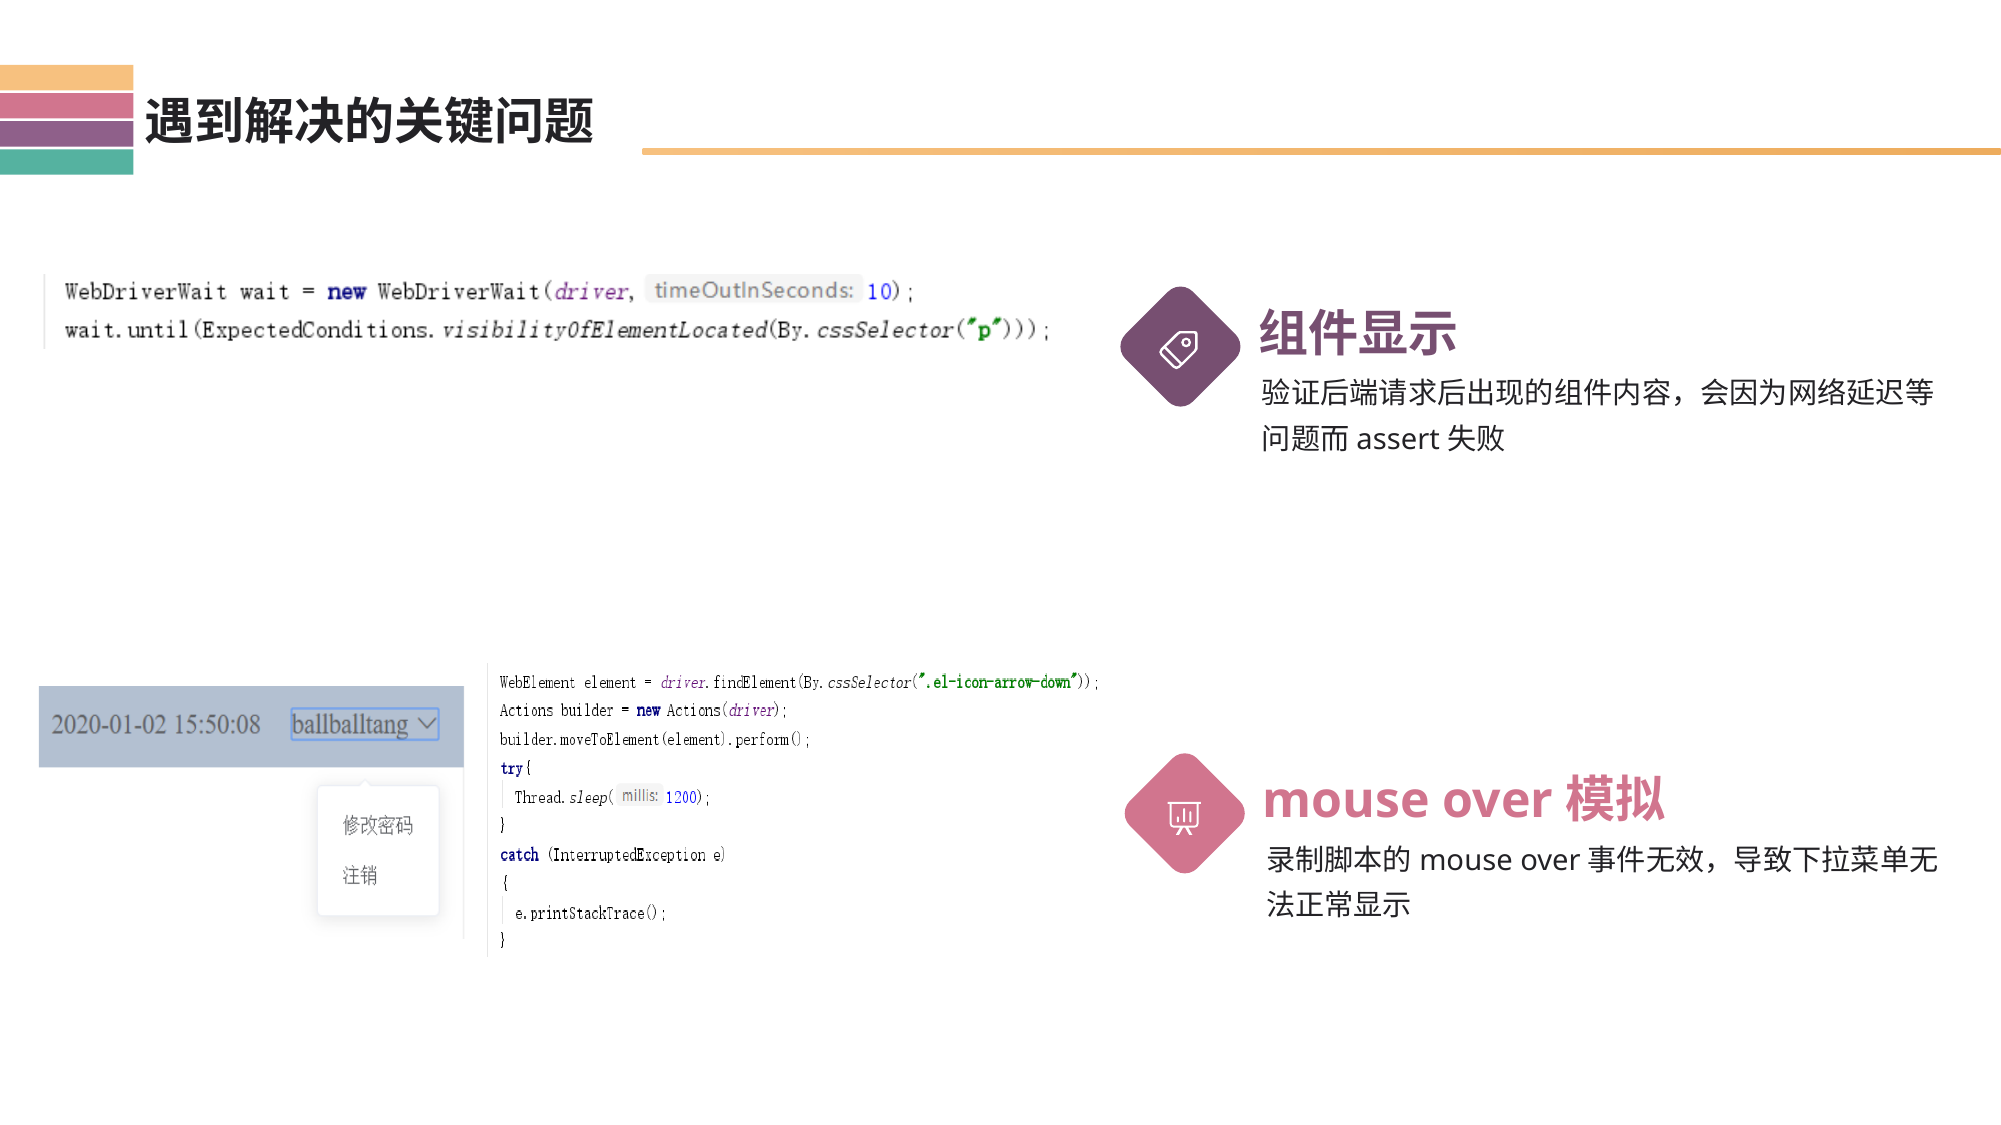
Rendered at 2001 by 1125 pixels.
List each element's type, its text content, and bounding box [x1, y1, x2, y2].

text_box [1137, 765, 1233, 861]
text_box 组件显示 [1243, 293, 1639, 369]
picture [36, 274, 1095, 349]
picture [38, 686, 465, 939]
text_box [0, 64, 2000, 175]
picture [477, 663, 1103, 957]
text_box mouse over模拟 [1248, 760, 1837, 835]
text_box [1132, 298, 1228, 395]
text_box 验证后端请求后出现的组件内容，会因为网络延迟等问题而assert失败 [1247, 356, 1951, 463]
text_box 录制脚本的mouse over事件无效，导致下拉菜单无法正常显示 [1251, 822, 1956, 929]
